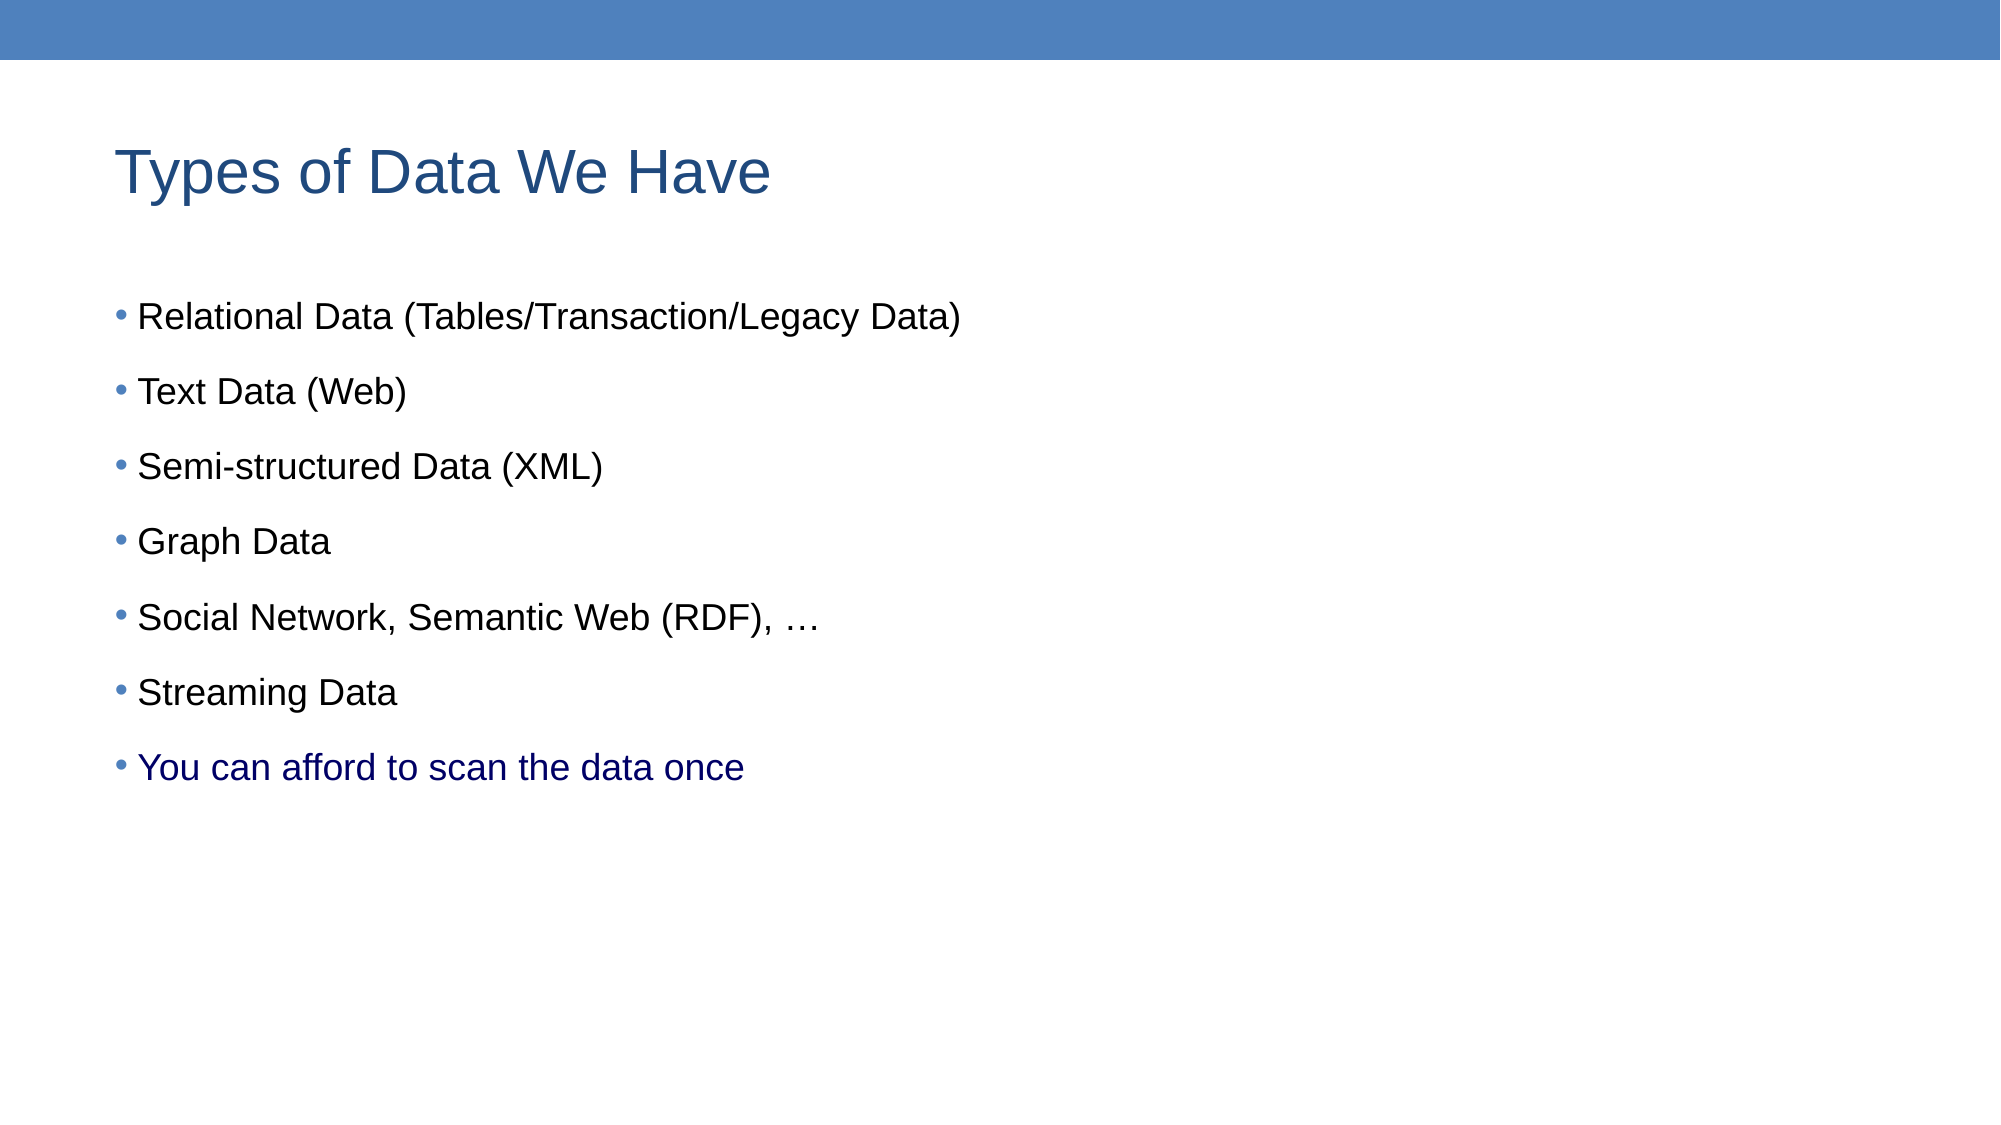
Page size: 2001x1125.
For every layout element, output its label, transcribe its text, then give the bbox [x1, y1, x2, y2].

title Types of Data We Have [99, 87, 1900, 250]
list Relational Data (Tables/Transaction/Legacy Data) Text Data (Web) Semi-structured Data (XML) Graph Data Social Network, Semantic Web (RDF), … Streaming Data You can afford to scan the data once [99, 262, 1900, 1063]
